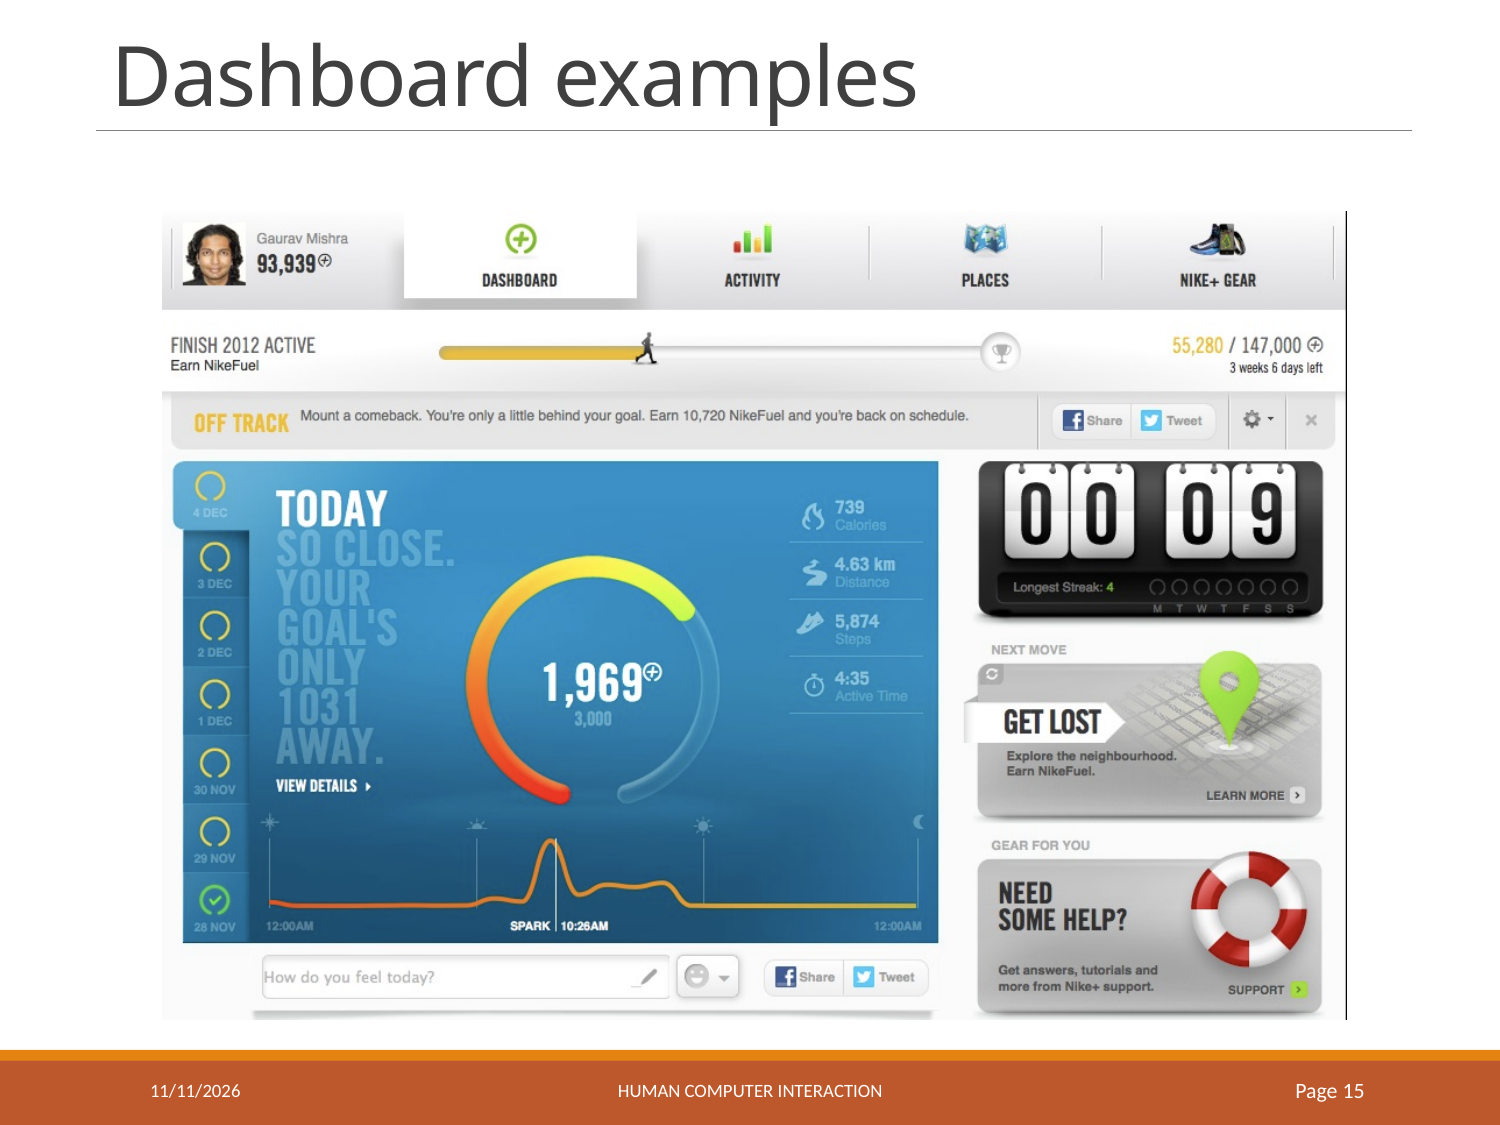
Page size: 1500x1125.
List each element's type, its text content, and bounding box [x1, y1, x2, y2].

picture [161, 211, 1347, 1021]
slide_number Page 15 [1218, 1059, 1380, 1120]
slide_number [135, 1059, 440, 1120]
footer HUMAN COMPUTER INTERACTION [453, 1059, 1047, 1120]
title Dashboard examples [96, 19, 1413, 131]
